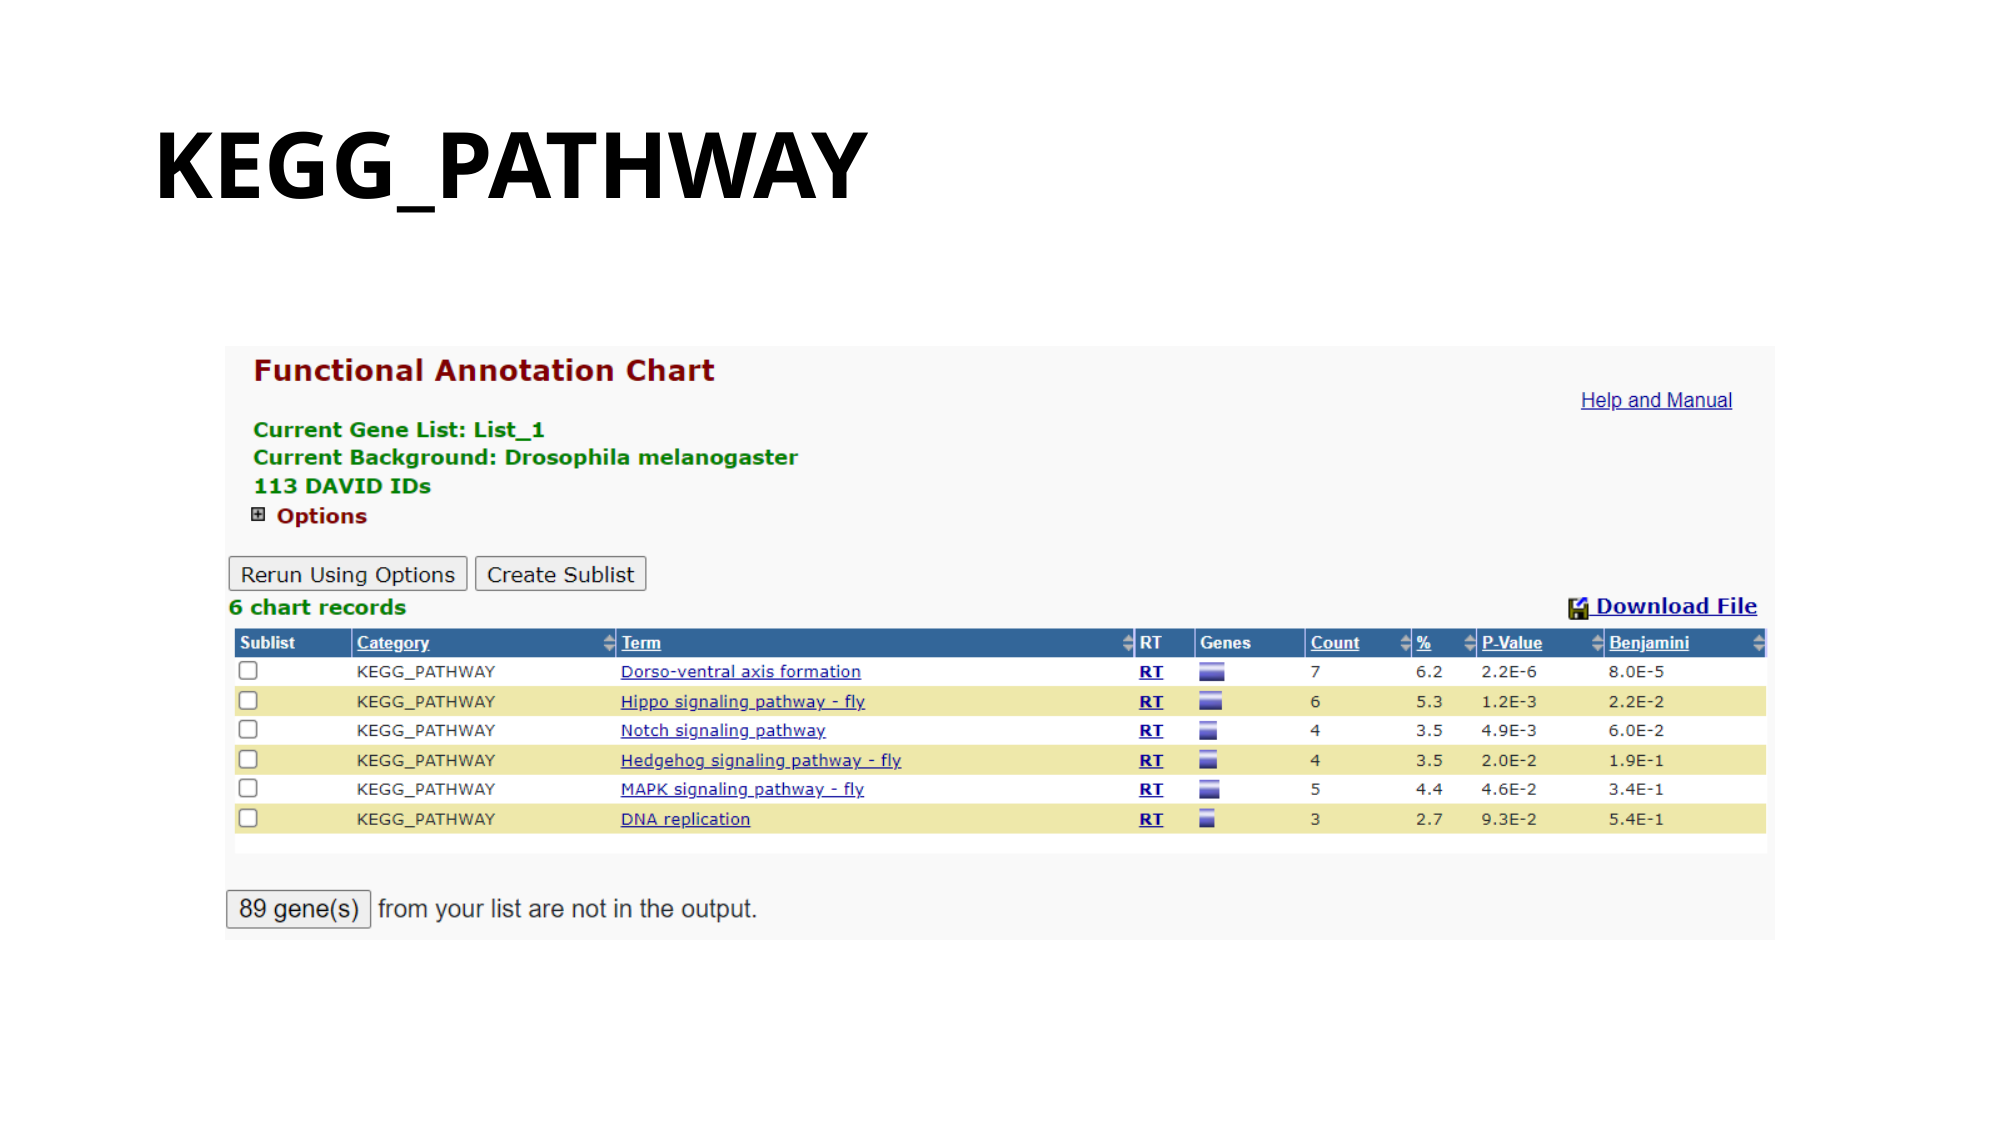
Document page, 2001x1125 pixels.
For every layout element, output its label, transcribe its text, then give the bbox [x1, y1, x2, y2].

title KEGG_PATHWAY [137, 59, 1863, 278]
picture [225, 346, 1775, 940]
